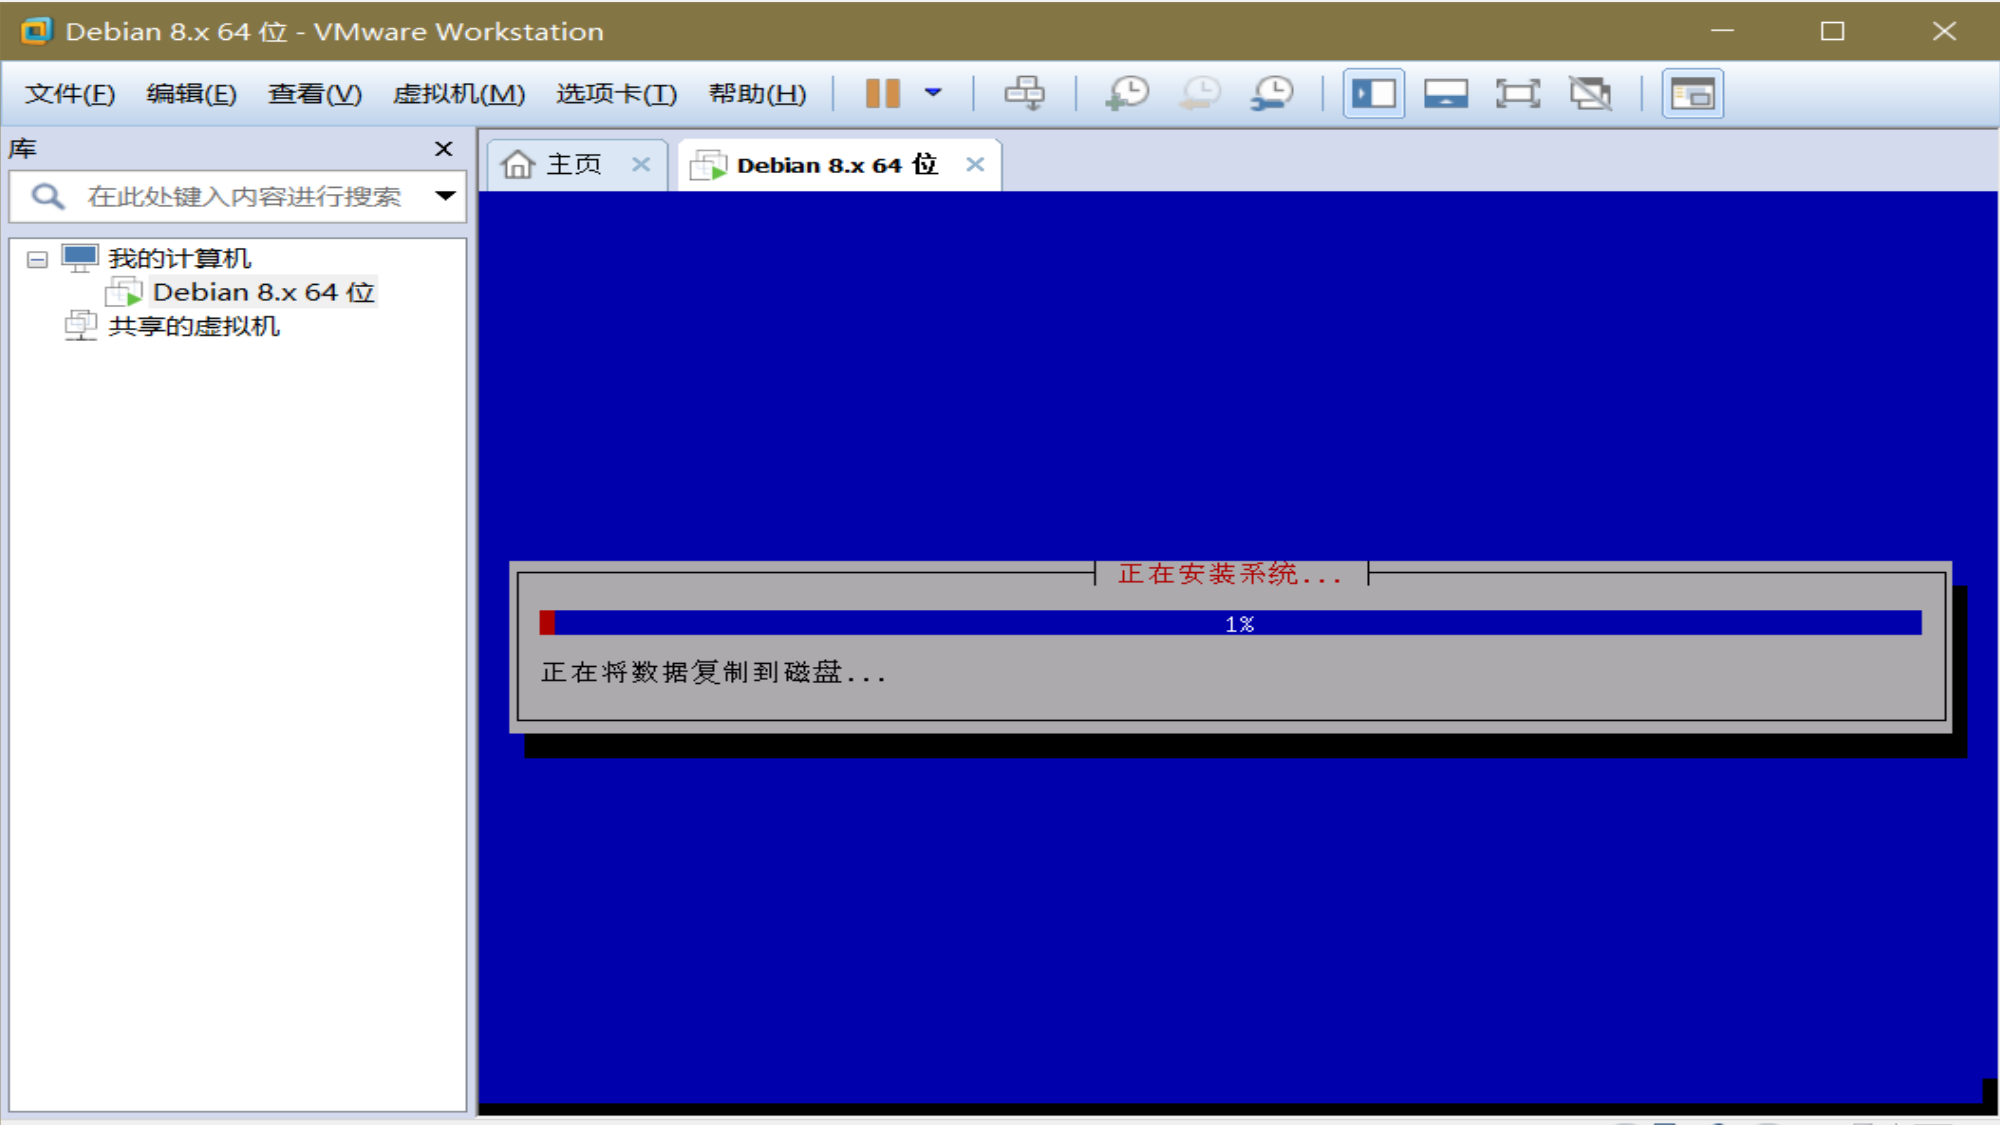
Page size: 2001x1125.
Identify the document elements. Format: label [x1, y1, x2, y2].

list [0, 2, 2000, 1125]
